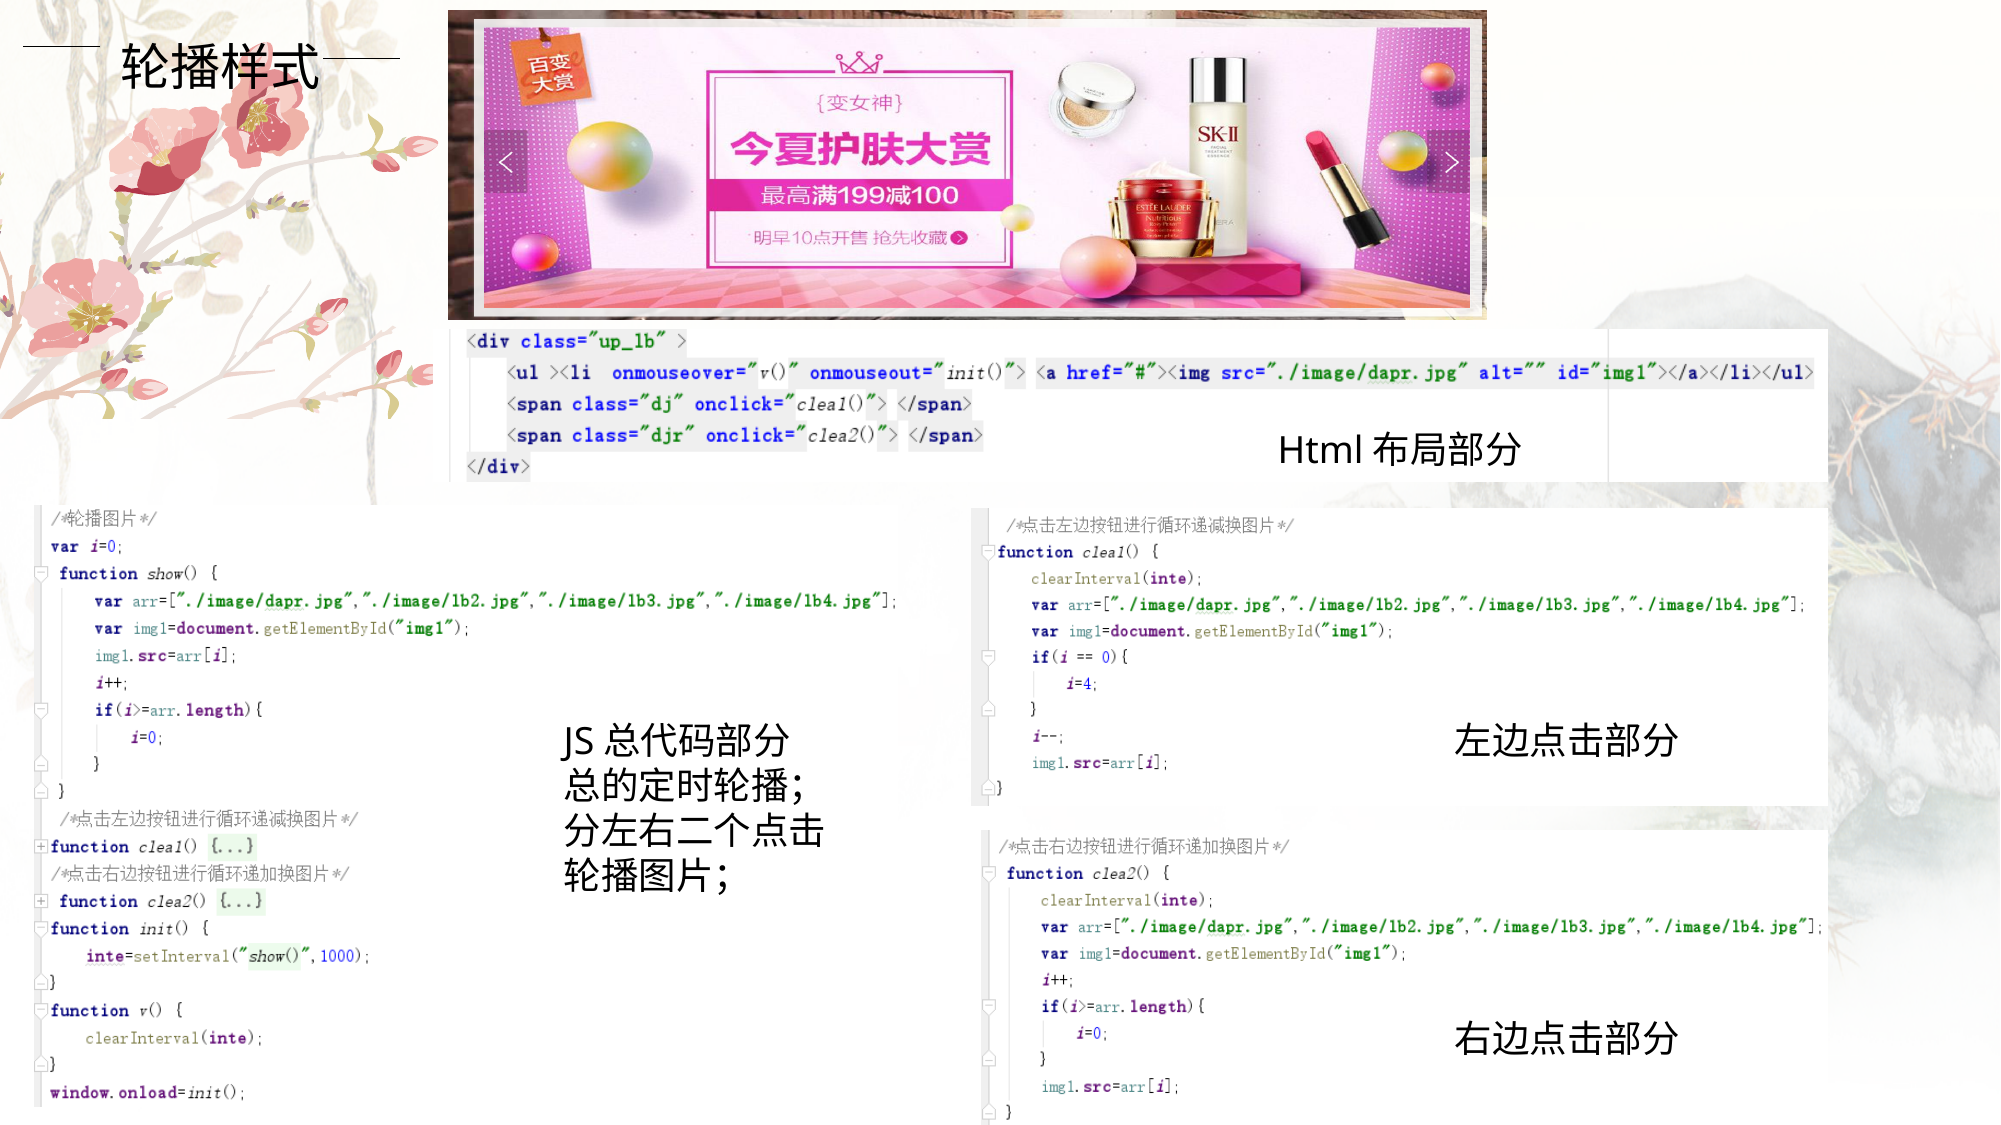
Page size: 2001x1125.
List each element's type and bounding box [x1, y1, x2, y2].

picture [16, 0, 394, 475]
picture [433, 329, 1828, 482]
text_box [23, 28, 434, 89]
picture [34, 505, 898, 1108]
picture [981, 830, 1828, 1125]
picture [971, 508, 1828, 807]
picture [448, 10, 1487, 320]
